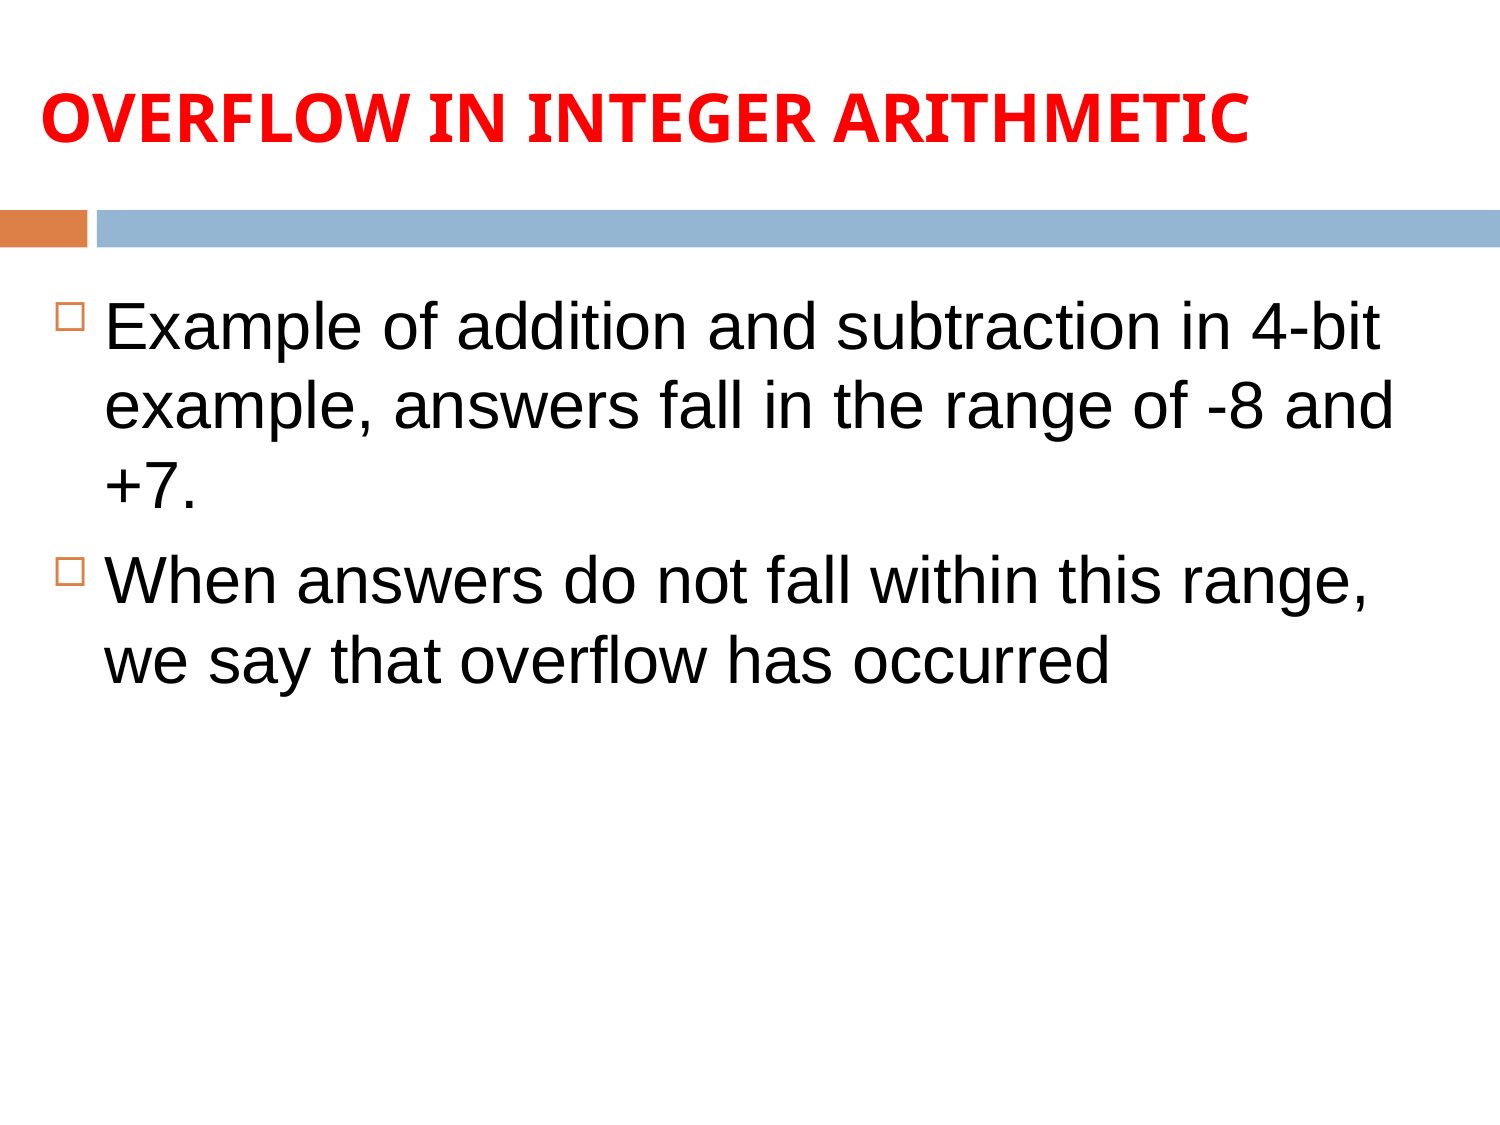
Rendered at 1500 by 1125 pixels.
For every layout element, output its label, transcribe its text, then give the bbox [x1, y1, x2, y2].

text_box Example of addition and subtraction in 4-bit example, answers fall in the range of -8 and +7. When answers do not fall within this range, we say that overflow has occurred [37, 275, 1413, 1050]
title OVERFLOW IN INTEGER ARITHMETIC [24, 62, 1275, 250]
